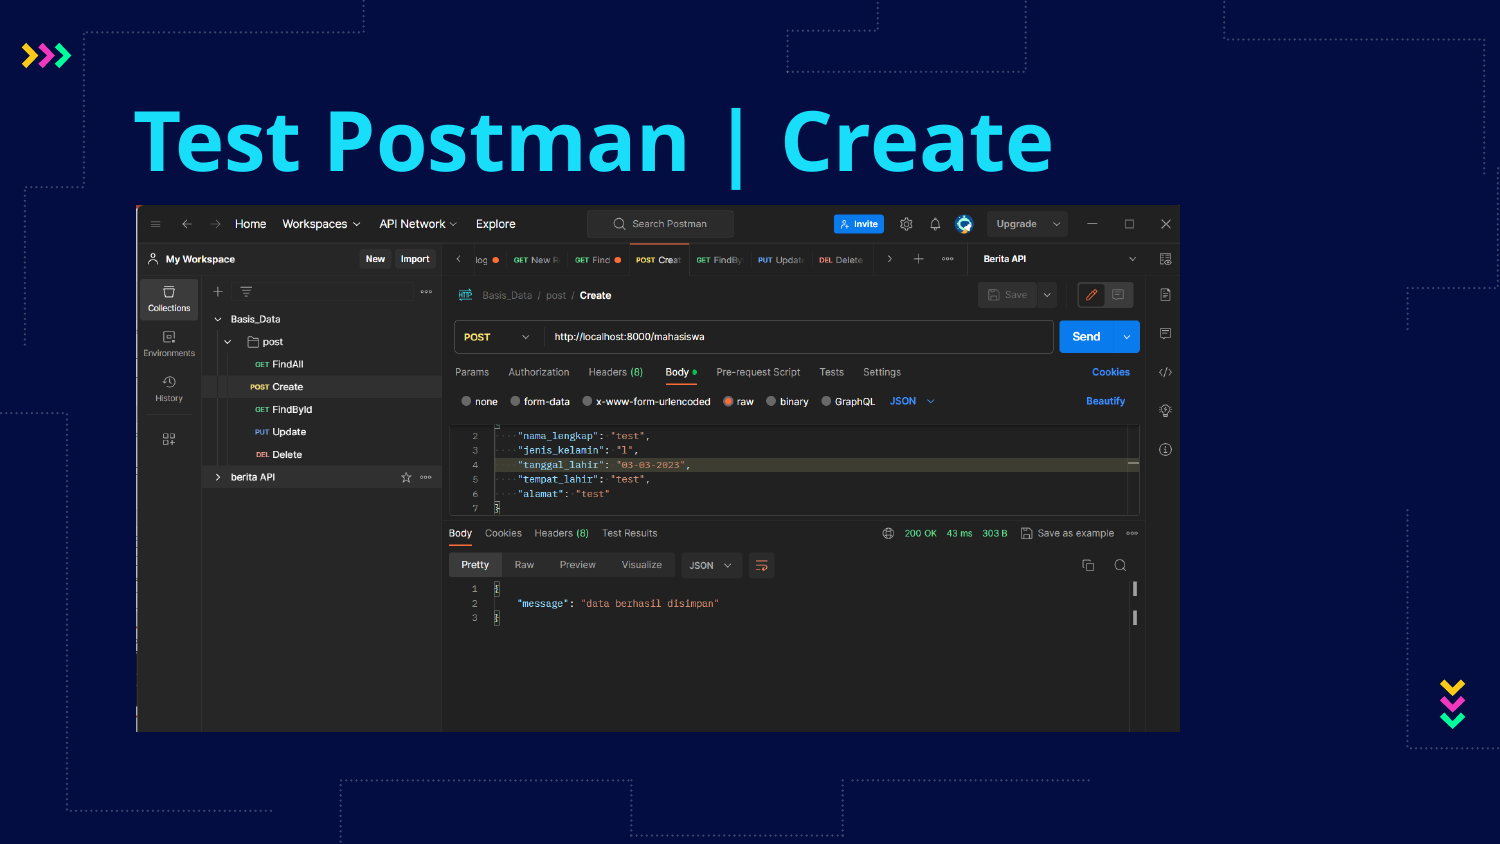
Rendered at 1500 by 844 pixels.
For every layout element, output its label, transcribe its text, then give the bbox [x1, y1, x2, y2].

title Test Postman | Create [118, 72, 1382, 167]
picture [136, 205, 1181, 732]
